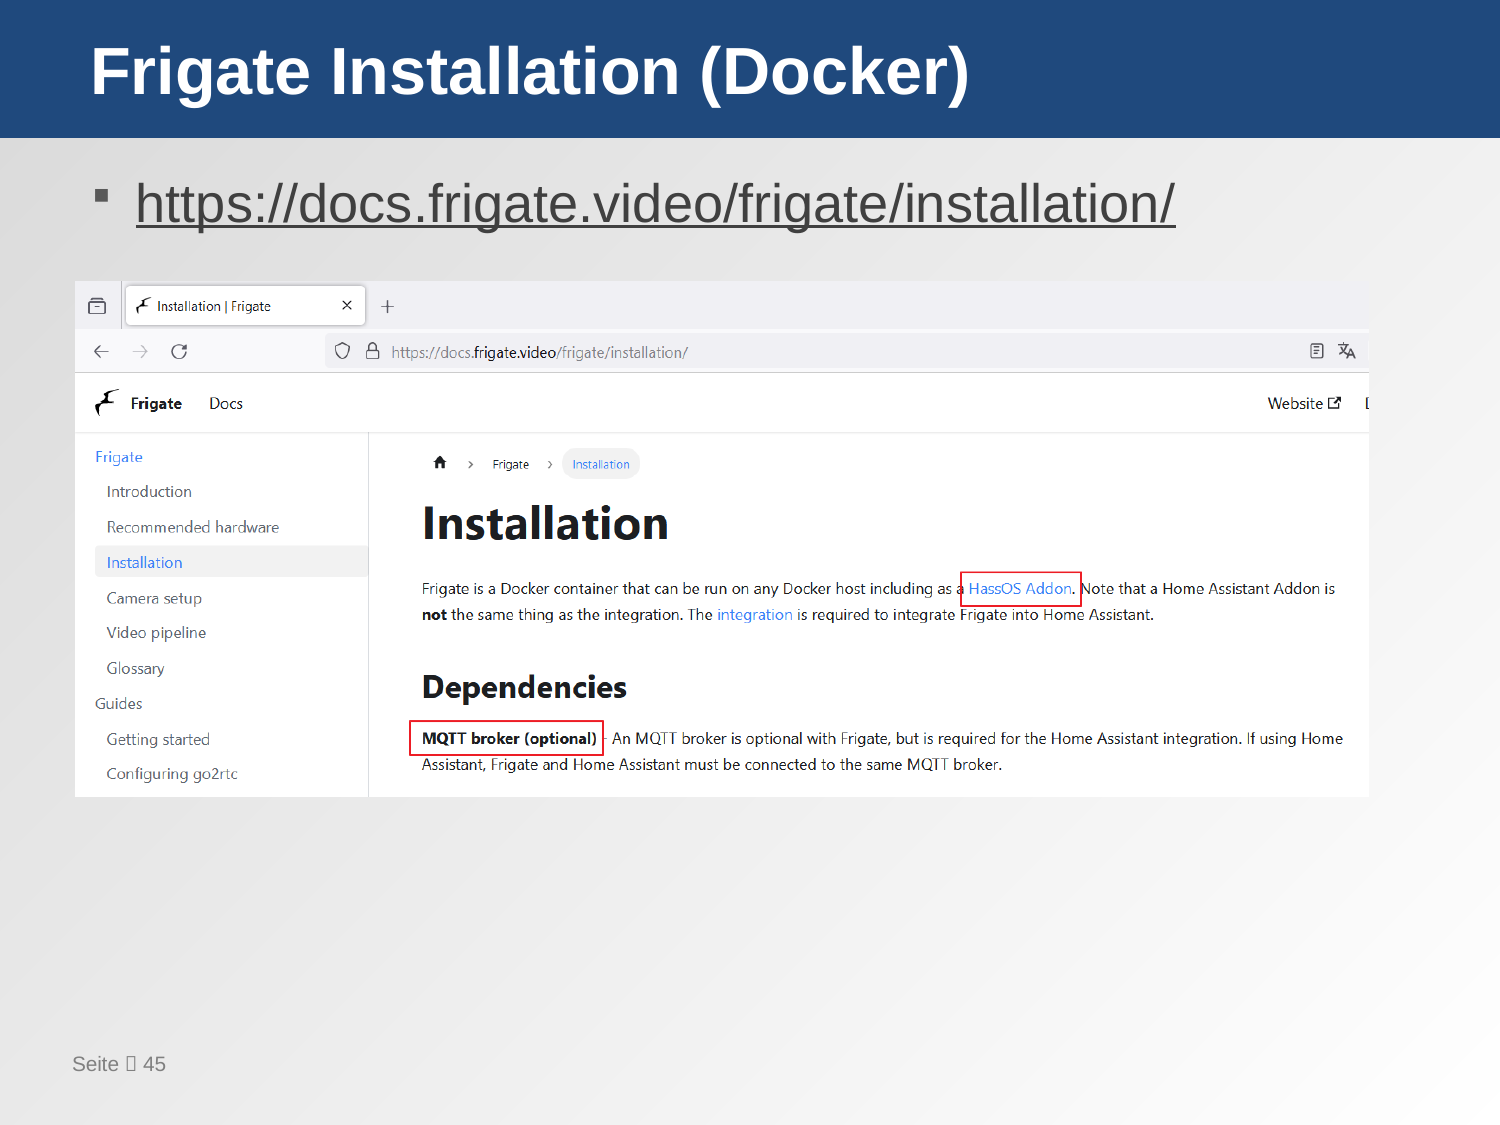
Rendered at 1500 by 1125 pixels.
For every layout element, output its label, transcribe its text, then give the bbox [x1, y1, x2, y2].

picture [74, 281, 1369, 797]
list https://docs.frigate.video/frigate/installation/ [76, 160, 1424, 917]
title Frigate Installation (Docker) [75, 20, 1425, 208]
